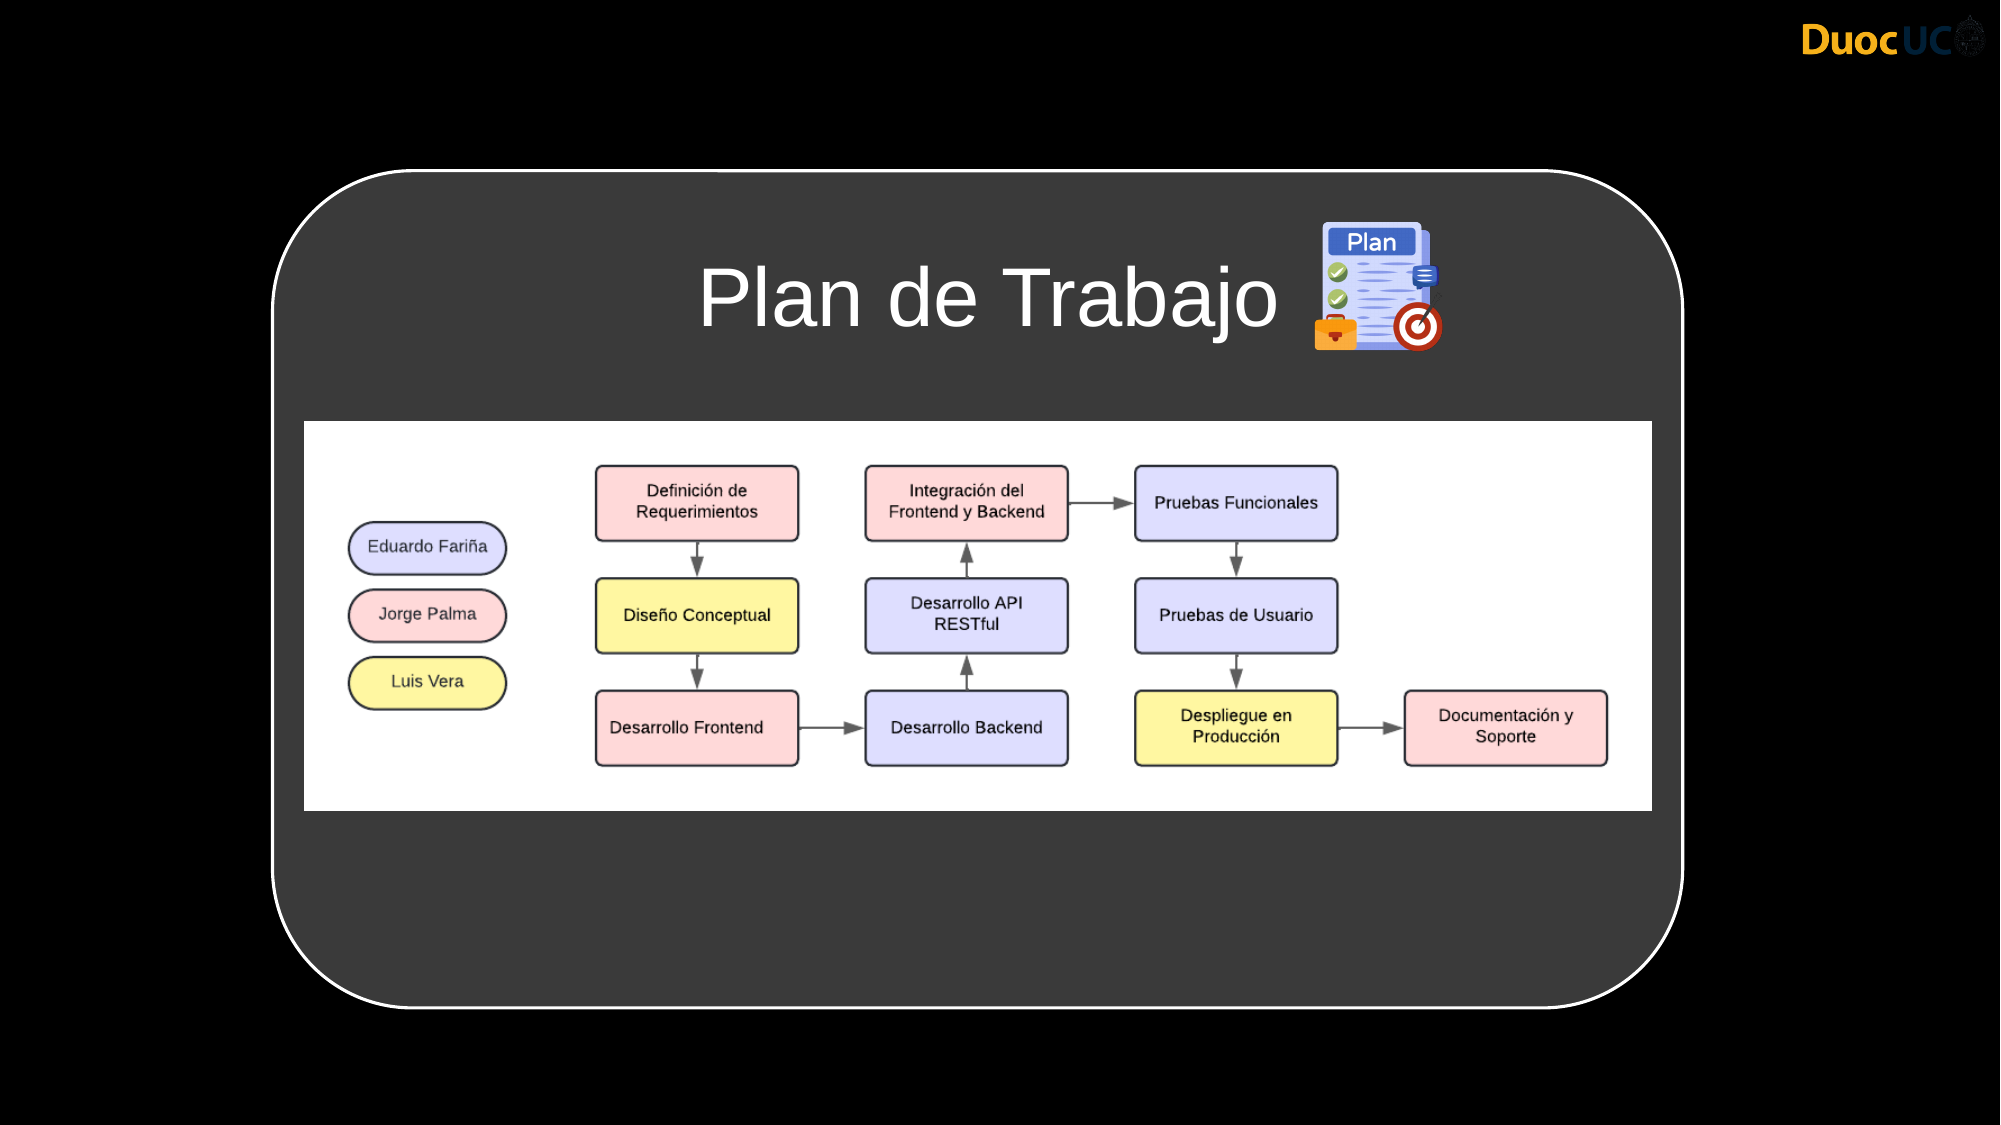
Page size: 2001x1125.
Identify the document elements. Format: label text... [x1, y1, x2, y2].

text_box Plan de Trabajo [682, 235, 1305, 351]
picture [303, 421, 1652, 812]
picture [1310, 218, 1448, 355]
picture [1800, 12, 1988, 59]
text_box [272, 170, 1683, 1008]
